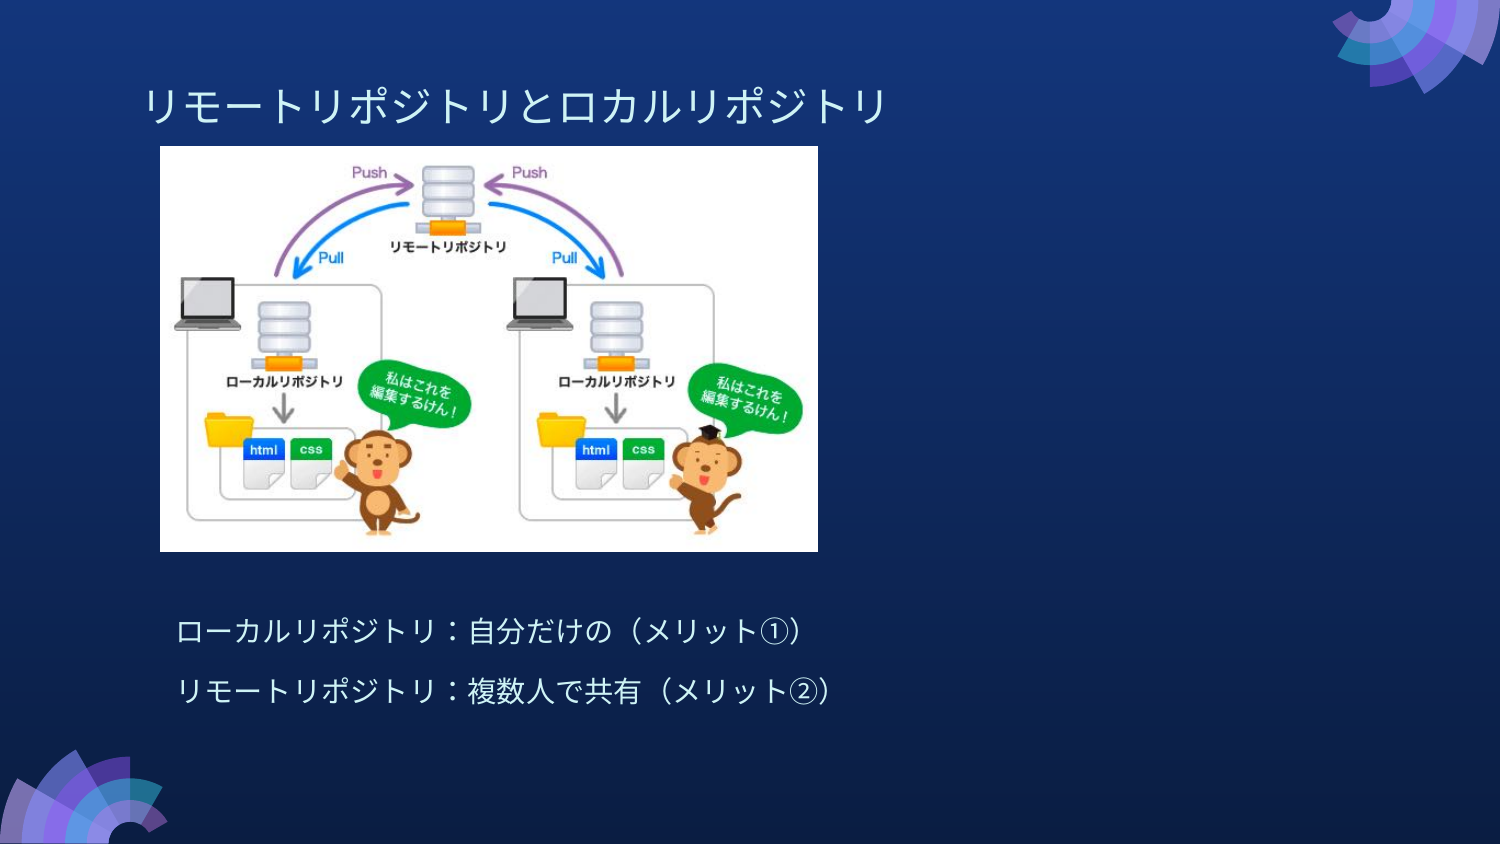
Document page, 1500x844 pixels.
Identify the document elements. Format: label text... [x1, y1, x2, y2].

text_box リモートリポジトリとロカルリポジトリ [125, 65, 1389, 146]
text_box ローカルリポジトリ：自分だけの（メリット①） リモートリポジトリ：複数人で共有（メリット②） [160, 606, 1247, 716]
picture [160, 146, 818, 552]
